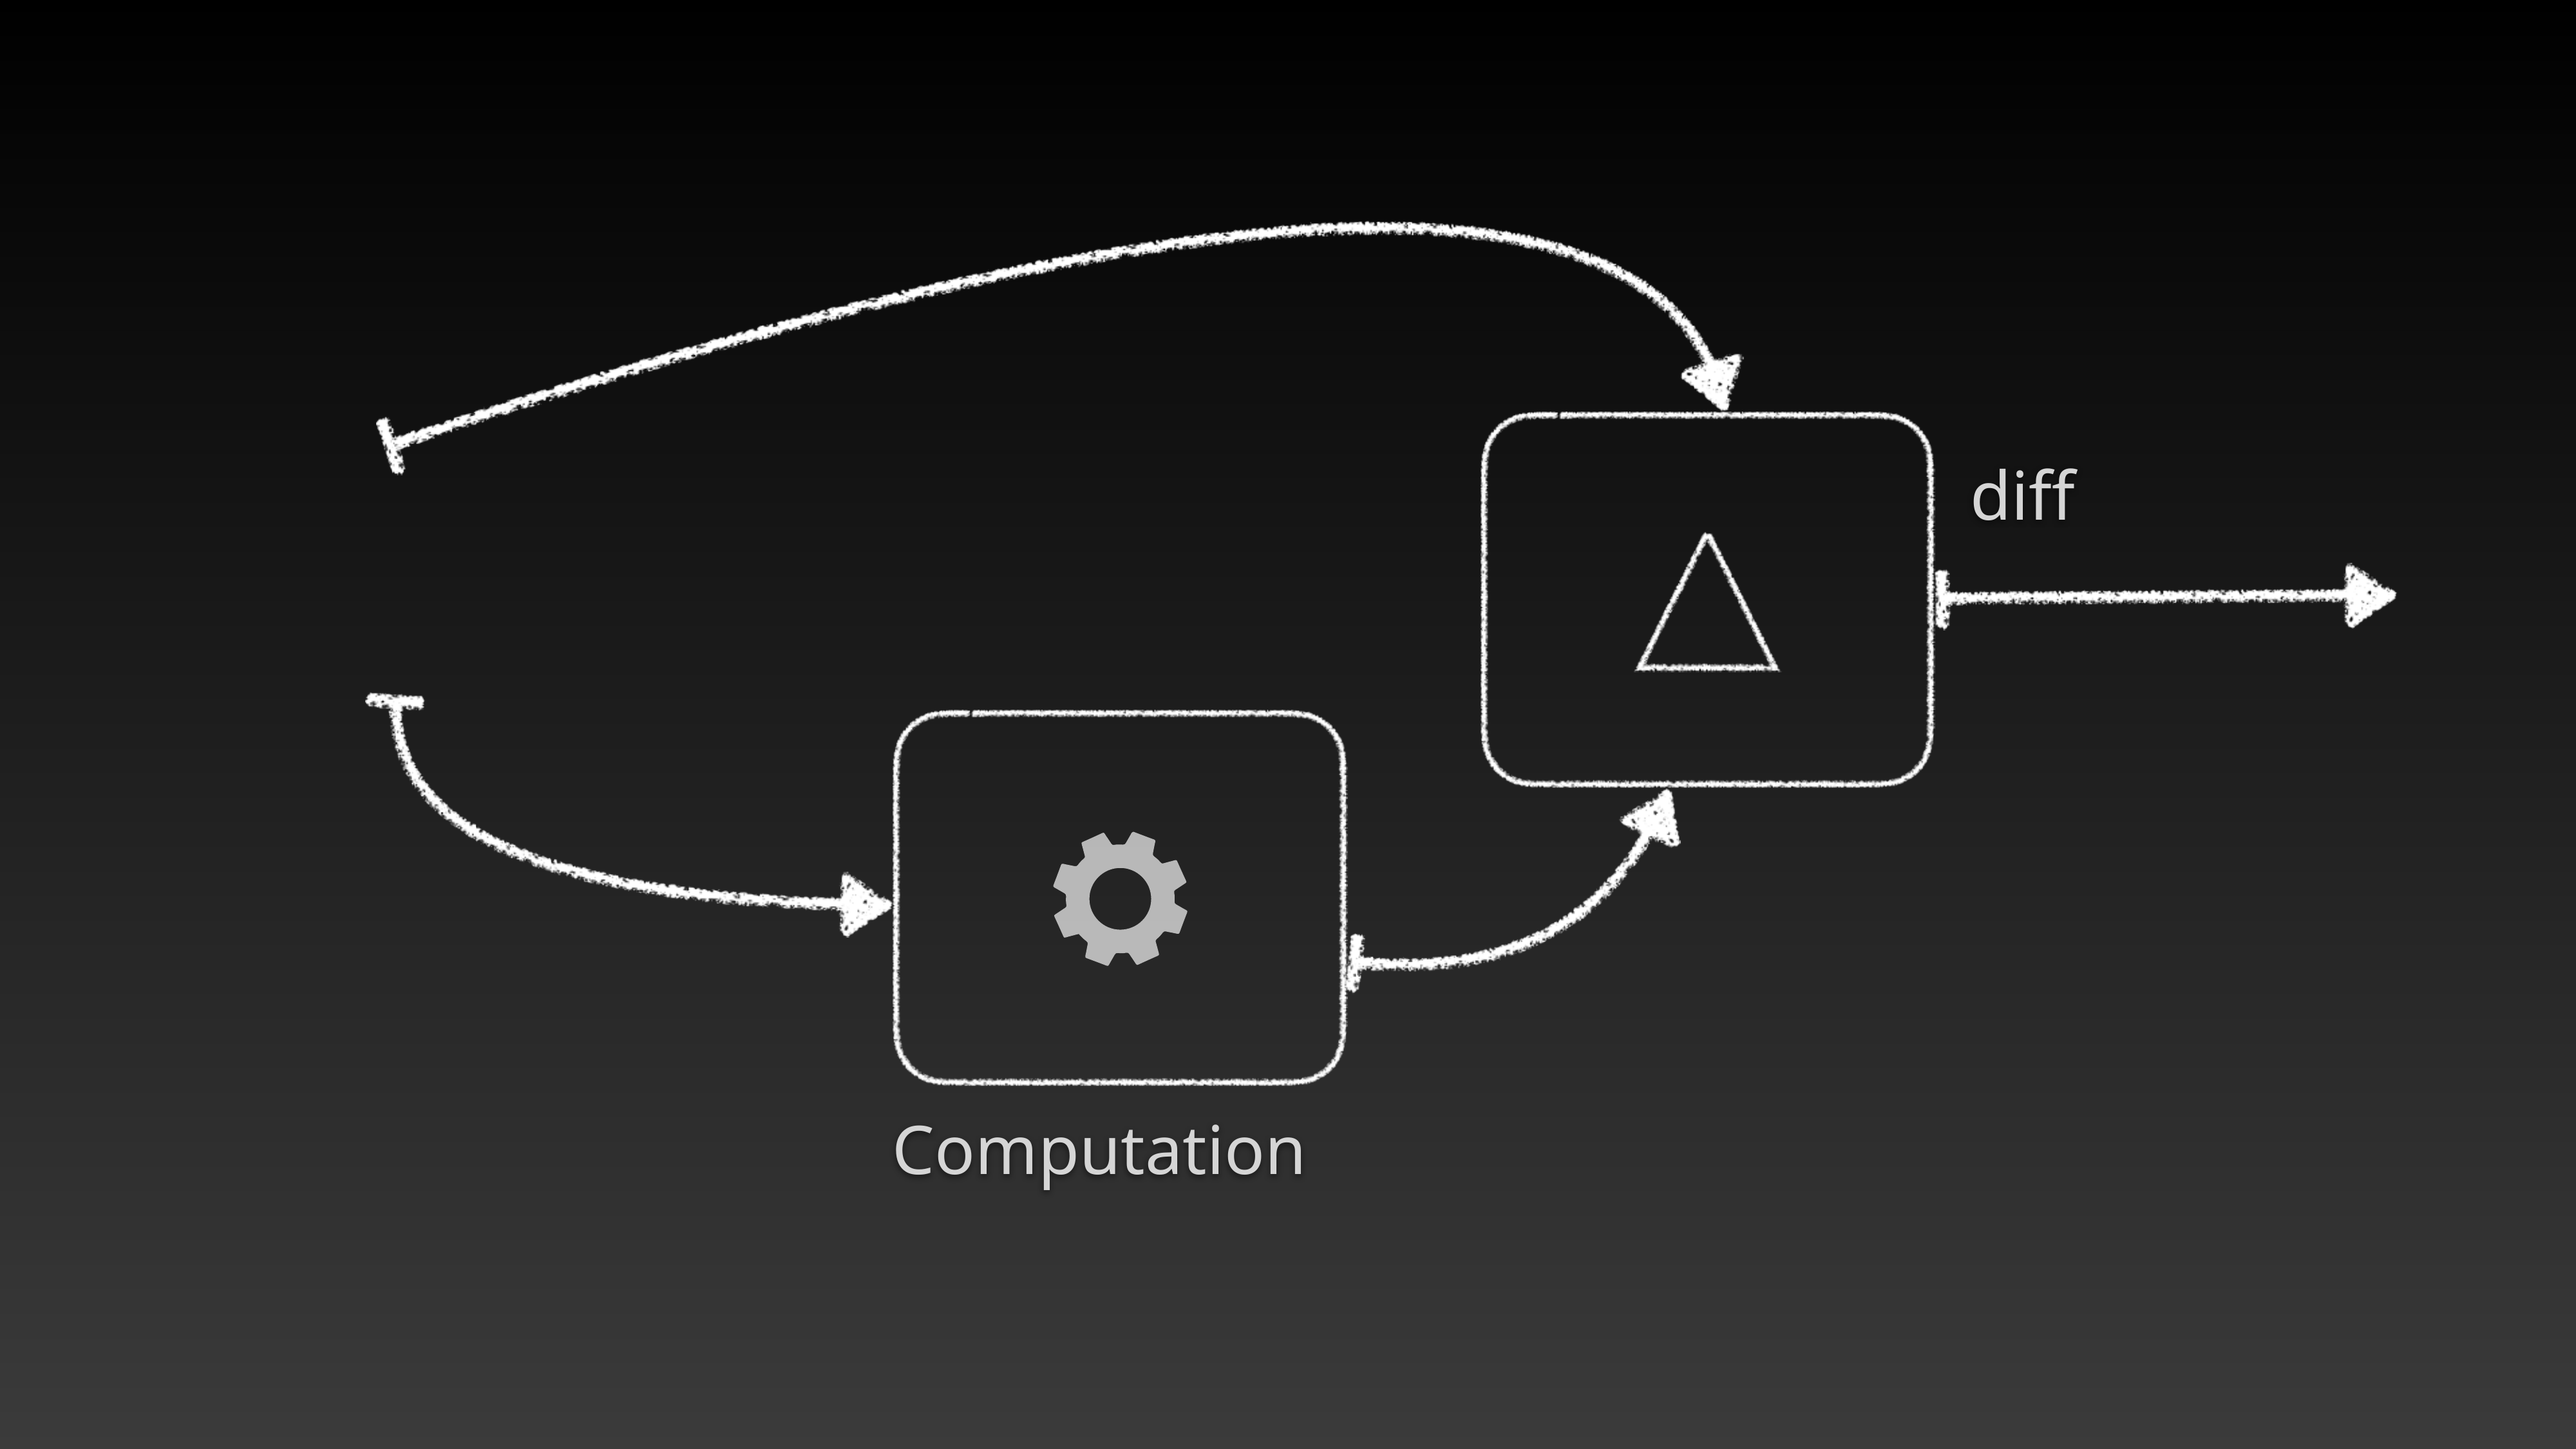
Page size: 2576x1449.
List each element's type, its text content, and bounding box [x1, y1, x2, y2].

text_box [1480, 412, 1935, 790]
text_box diff [1935, 447, 2304, 539]
text_box Computation [819, 1102, 1381, 1193]
picture [376, 221, 1744, 475]
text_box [893, 710, 1348, 1088]
picture [365, 687, 901, 938]
picture [1340, 781, 1681, 995]
picture [1927, 563, 2406, 630]
